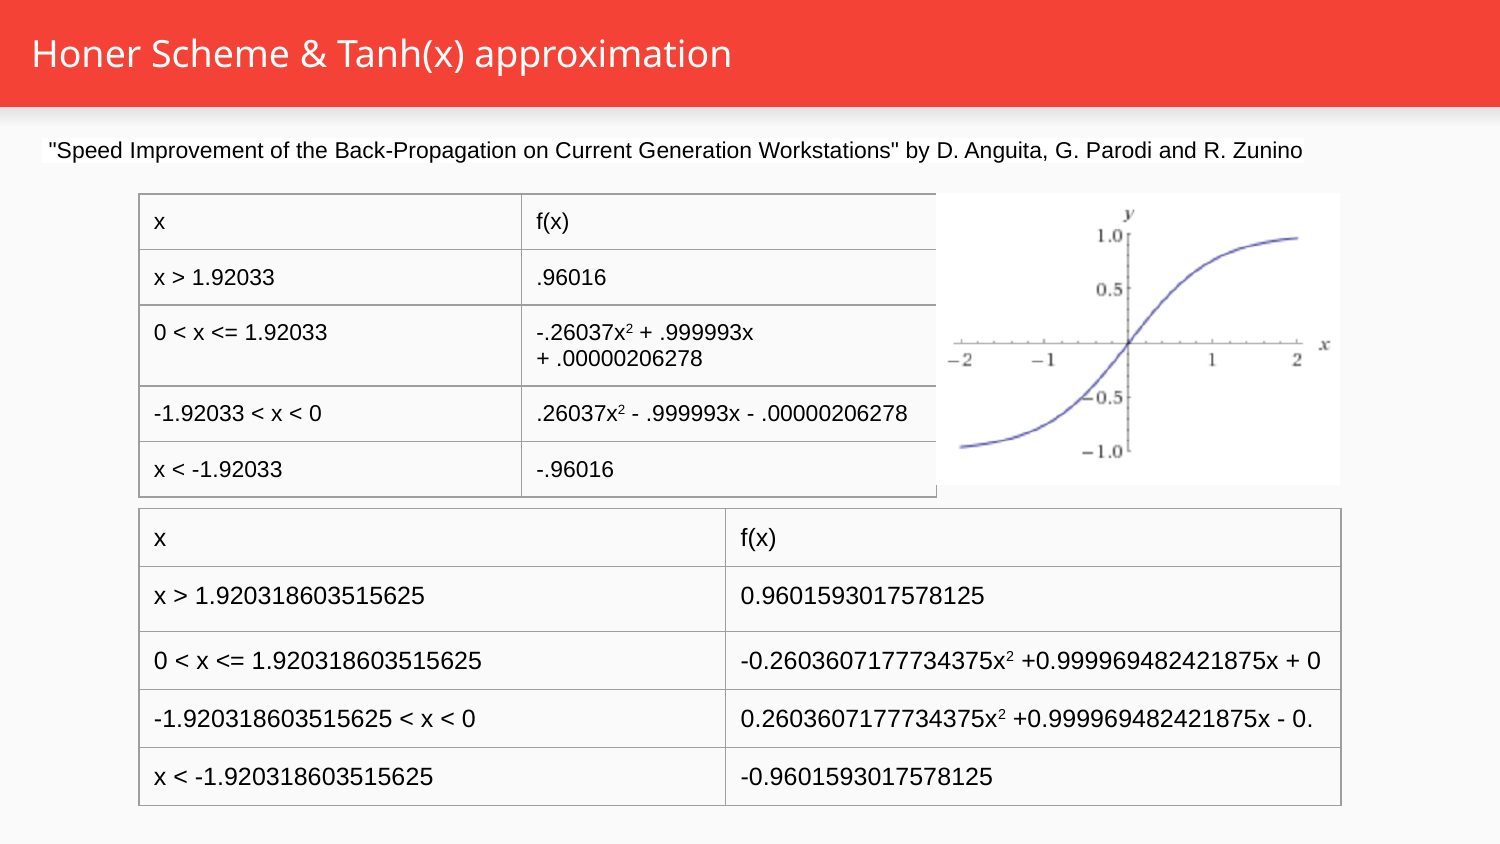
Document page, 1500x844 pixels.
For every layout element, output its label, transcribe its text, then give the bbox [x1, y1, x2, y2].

table_cell x < -1.920318603515625 [140, 748, 725, 805]
table_cell 0.2603607177734375x2 +0.999969482421875x - 0. [726, 690, 1340, 747]
table_cell -0.9601593017578125 [726, 748, 1340, 805]
table_header f(x) [726, 509, 1340, 566]
table_cell x > 1.92033 [140, 250, 521, 304]
table_header f(x) [522, 195, 933, 249]
table_cell 0 < x <= 1.920318603515625 [140, 632, 725, 689]
table_cell -.96016 [522, 442, 936, 496]
table_cell .26037x2 - .999993x - .00000206278 [522, 387, 931, 441]
table_cell .96016 [522, 250, 931, 304]
table_cell x > 1.920318603515625 [140, 567, 725, 631]
table_header x [140, 195, 521, 249]
table_cell 0.9601593017578125 [726, 567, 1340, 631]
picture [936, 193, 1341, 485]
table_cell 0 < x <= 1.92033 [140, 306, 521, 385]
table_cell -.26037x2 + .999993x + .00000206278 [522, 306, 931, 385]
title Honer Scheme & Tanh(x) approximation [16, 2, 1464, 102]
table_cell -0.2603607177734375x2 +0.999969482421875x + 0 [726, 632, 1340, 689]
table_cell -1.920318603515625 < x < 0 [140, 690, 725, 747]
text_box "Speed Improvement of the Back-Propagation on Current Generation Workstations" by D. Anguita, G. Parodi and R. Zunino [27, 120, 1365, 170]
table_cell x < -1.92033 [140, 442, 521, 496]
table_header x [140, 509, 725, 566]
table_cell -1.92033 < x < 0 [140, 387, 521, 441]
